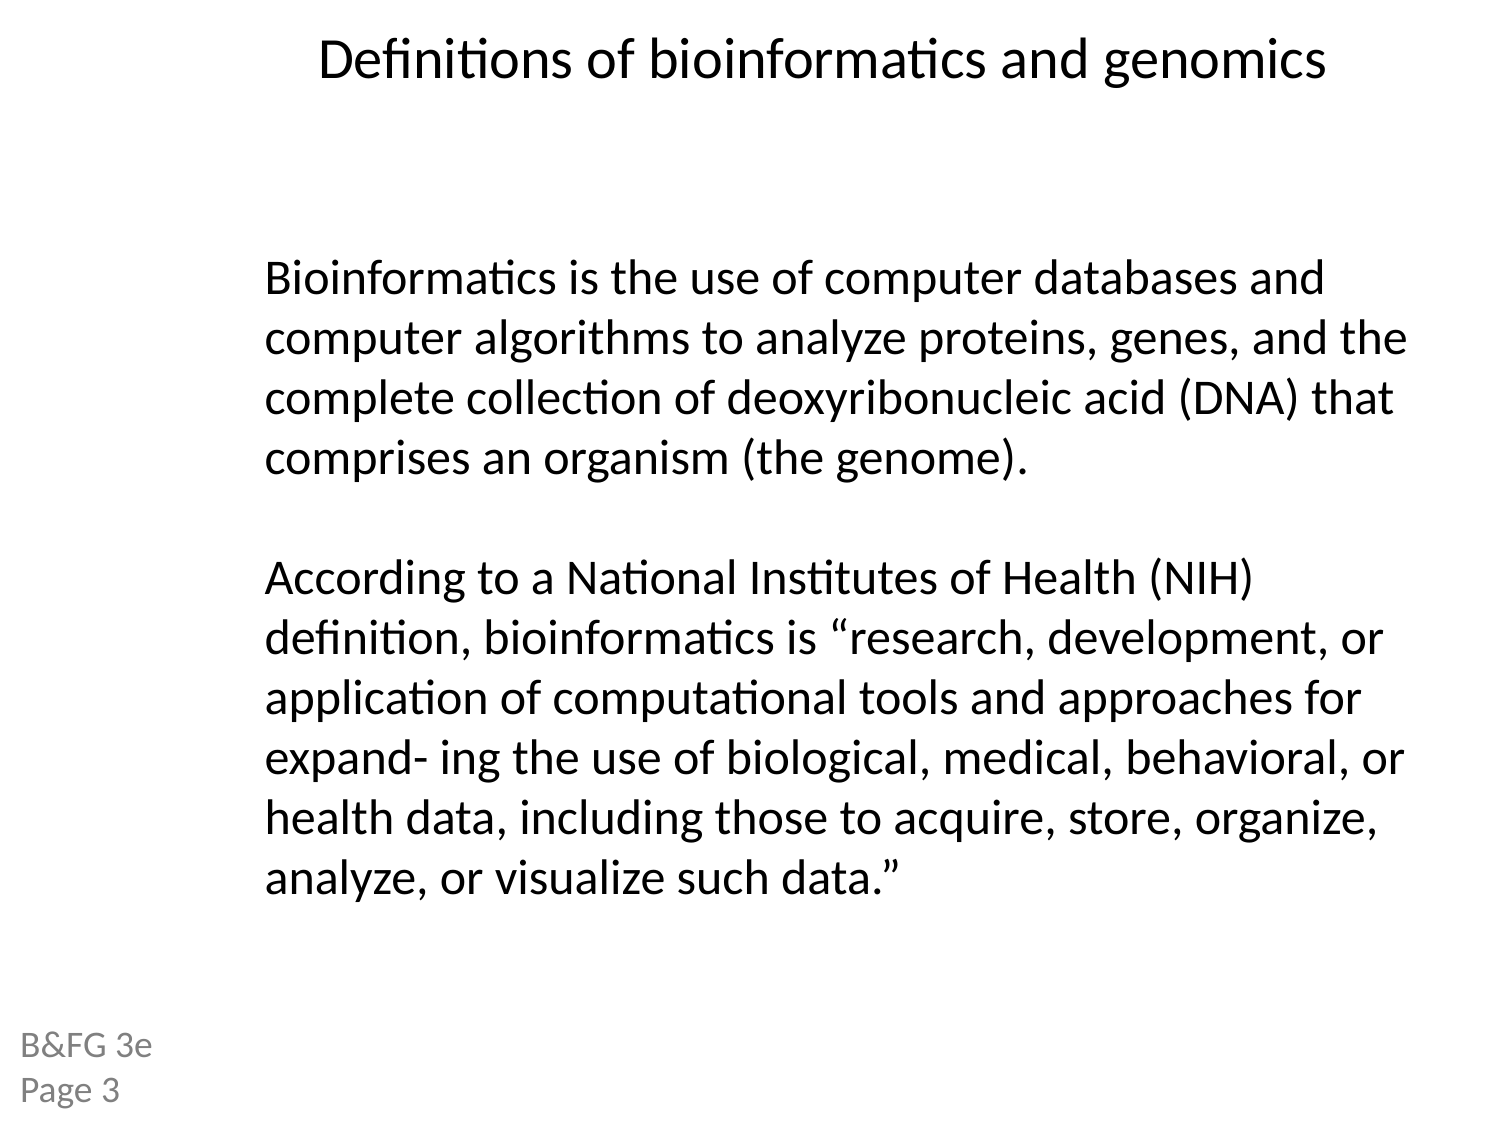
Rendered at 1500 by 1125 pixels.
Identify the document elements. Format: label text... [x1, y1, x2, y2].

text_box Bioinformatics is the use of computer databases and computer algorithms to analyze proteins, genes, and the complete collection of deoxyribonucleic acid (DNA) that comprises an organism (the genome). According to a National Institutes of Health (NIH) definition, bioinformatics is “research, development, or application of computational tools and approaches for expand- ing the use of biological, medical, behavioral, or health data, including those to acquire, store, organize, analyze, or visualize such data.” [249, 237, 1450, 913]
text_box B&FG 3e Page 3 [5, 1012, 169, 1118]
text_box Definitions of bioinformatics and genomics [171, 12, 1475, 98]
